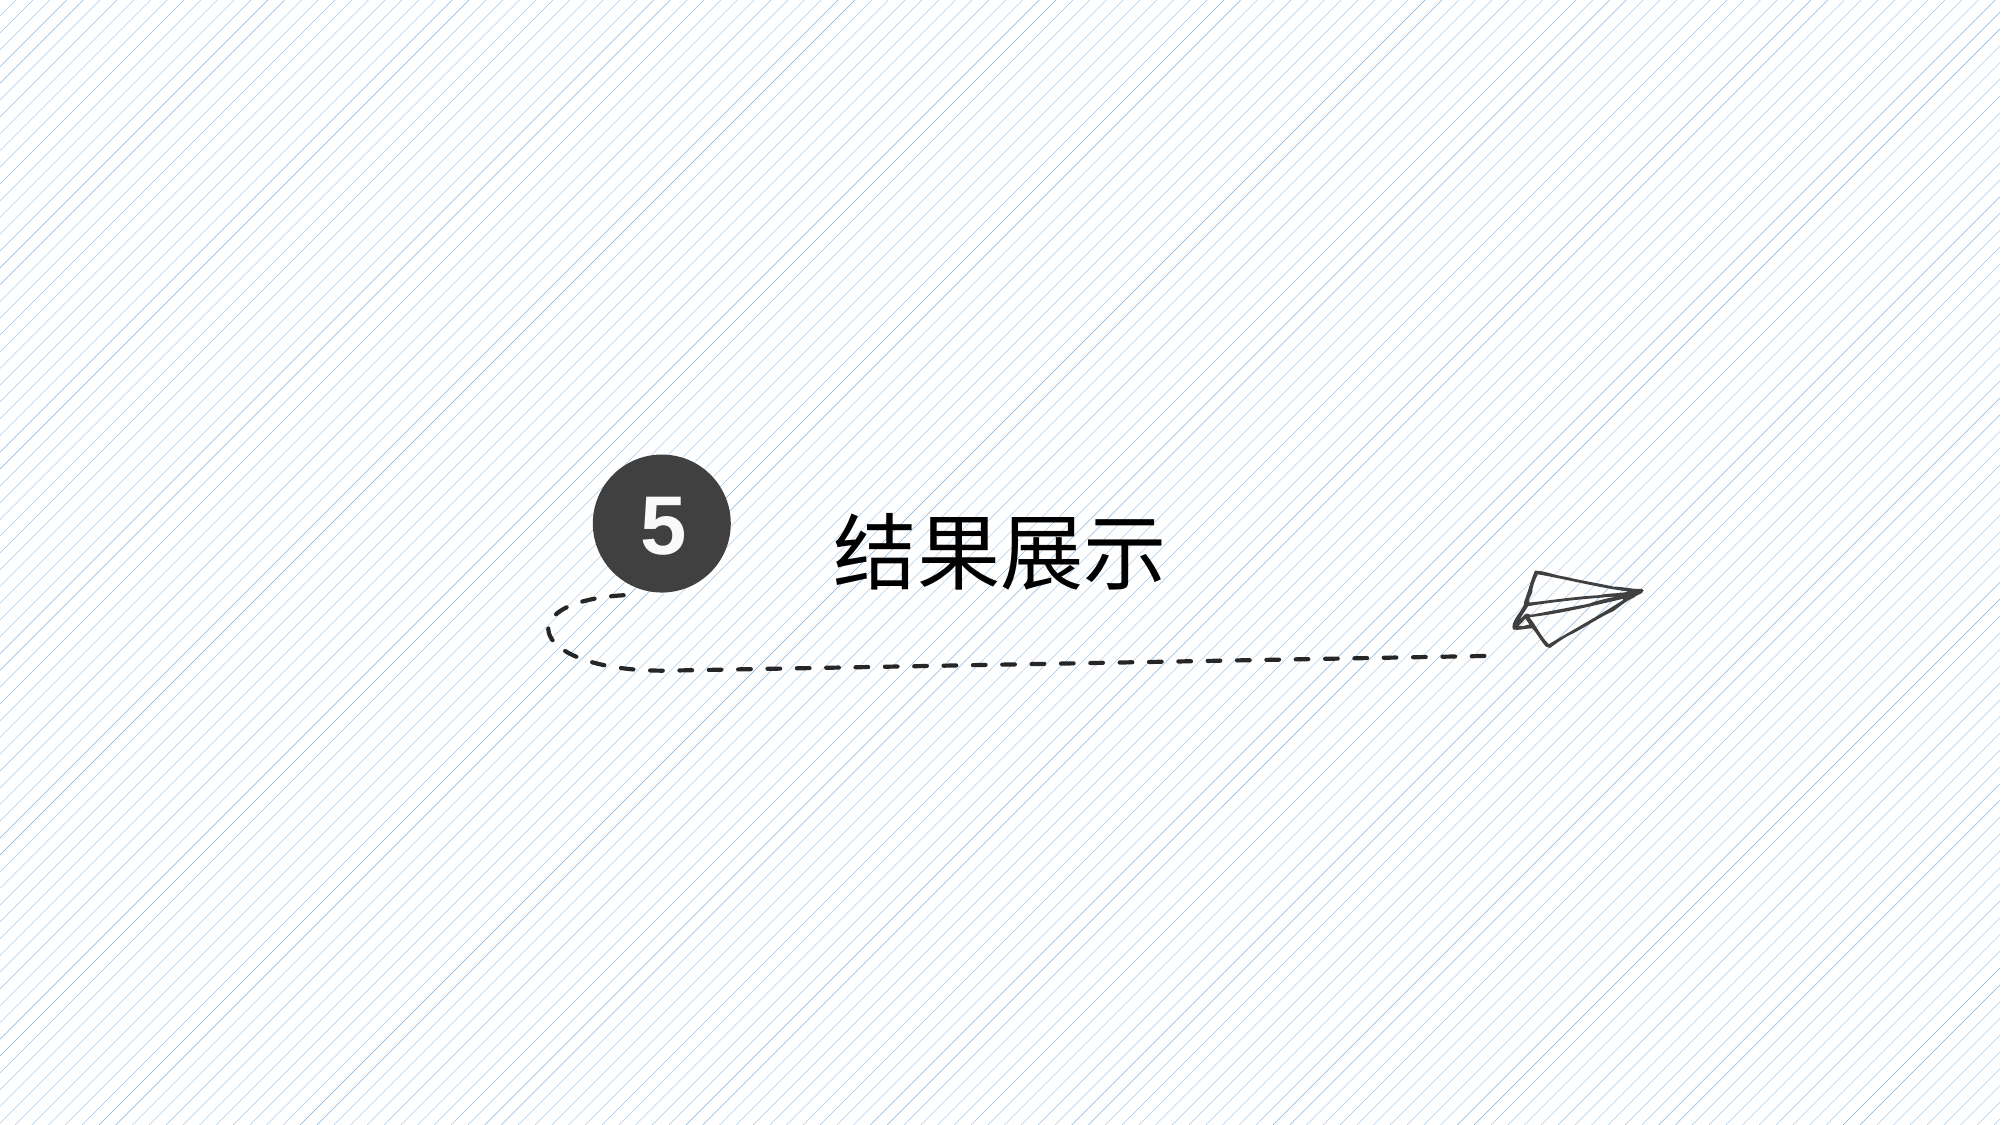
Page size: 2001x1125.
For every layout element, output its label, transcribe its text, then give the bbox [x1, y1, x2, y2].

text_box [592, 454, 731, 593]
text_box [1512, 570, 1644, 648]
text_box 结果展示 [819, 493, 1365, 608]
text_box [547, 594, 1494, 672]
